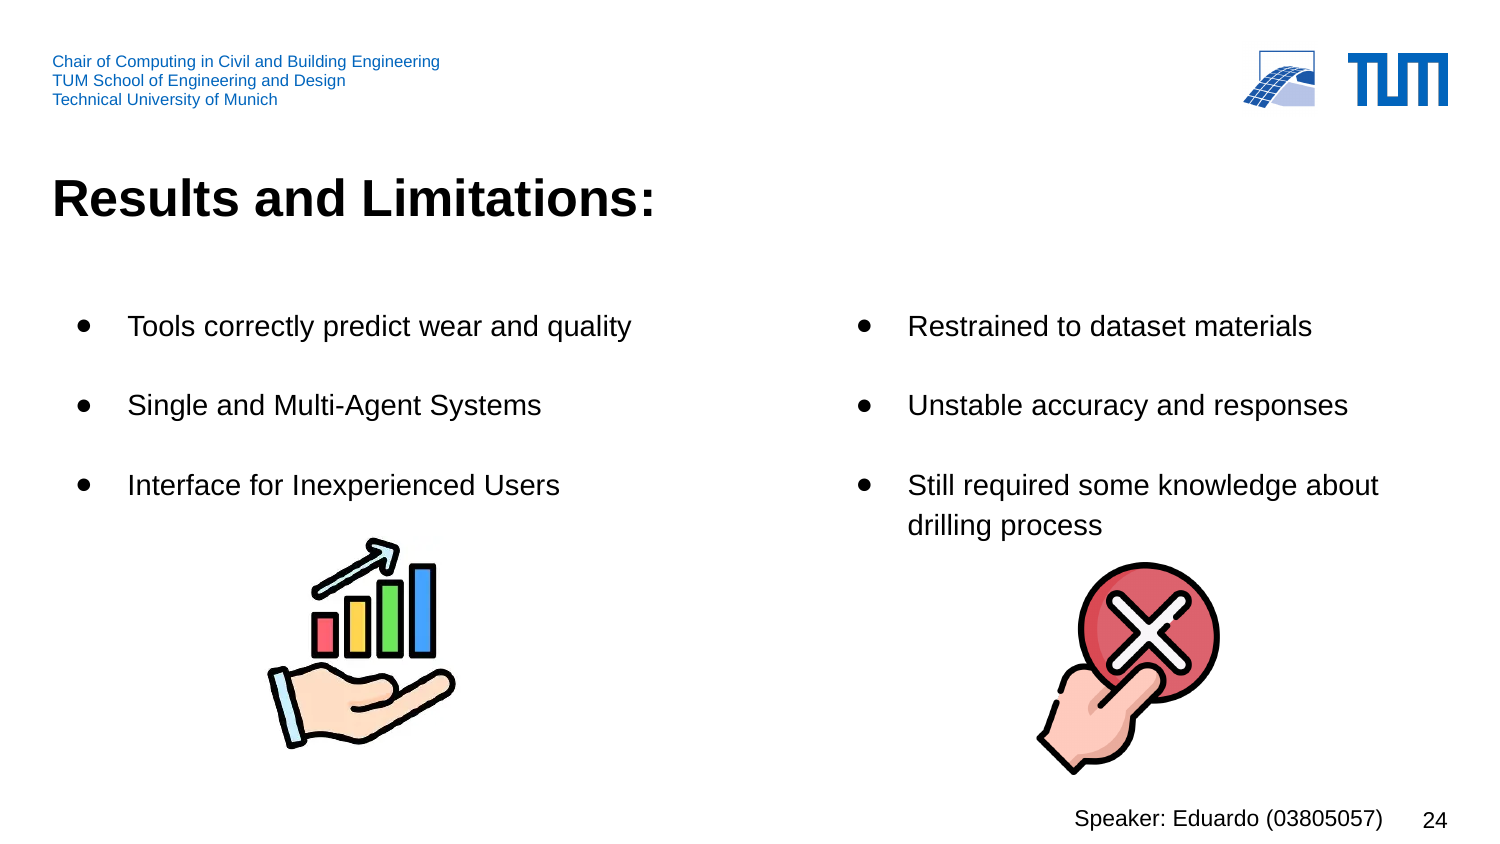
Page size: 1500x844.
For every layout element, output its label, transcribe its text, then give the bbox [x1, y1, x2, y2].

list Tools correctly predict wear and quality Single and Multi-Agent Systems Interface for Inexperienced Users [52, 227, 644, 750]
text_box Speaker: Eduardo (03805057) [1059, 789, 1424, 844]
picture [254, 536, 468, 750]
picture [1348, 53, 1448, 106]
list Restrained to dataset materials Unstable accuracy and responses Still required some knowledge about drilling process [832, 227, 1424, 750]
slide_number 24 [1424, 796, 1448, 842]
picture [1242, 41, 1318, 117]
picture [1021, 562, 1235, 776]
title Results and Limitations: [52, 146, 1449, 288]
